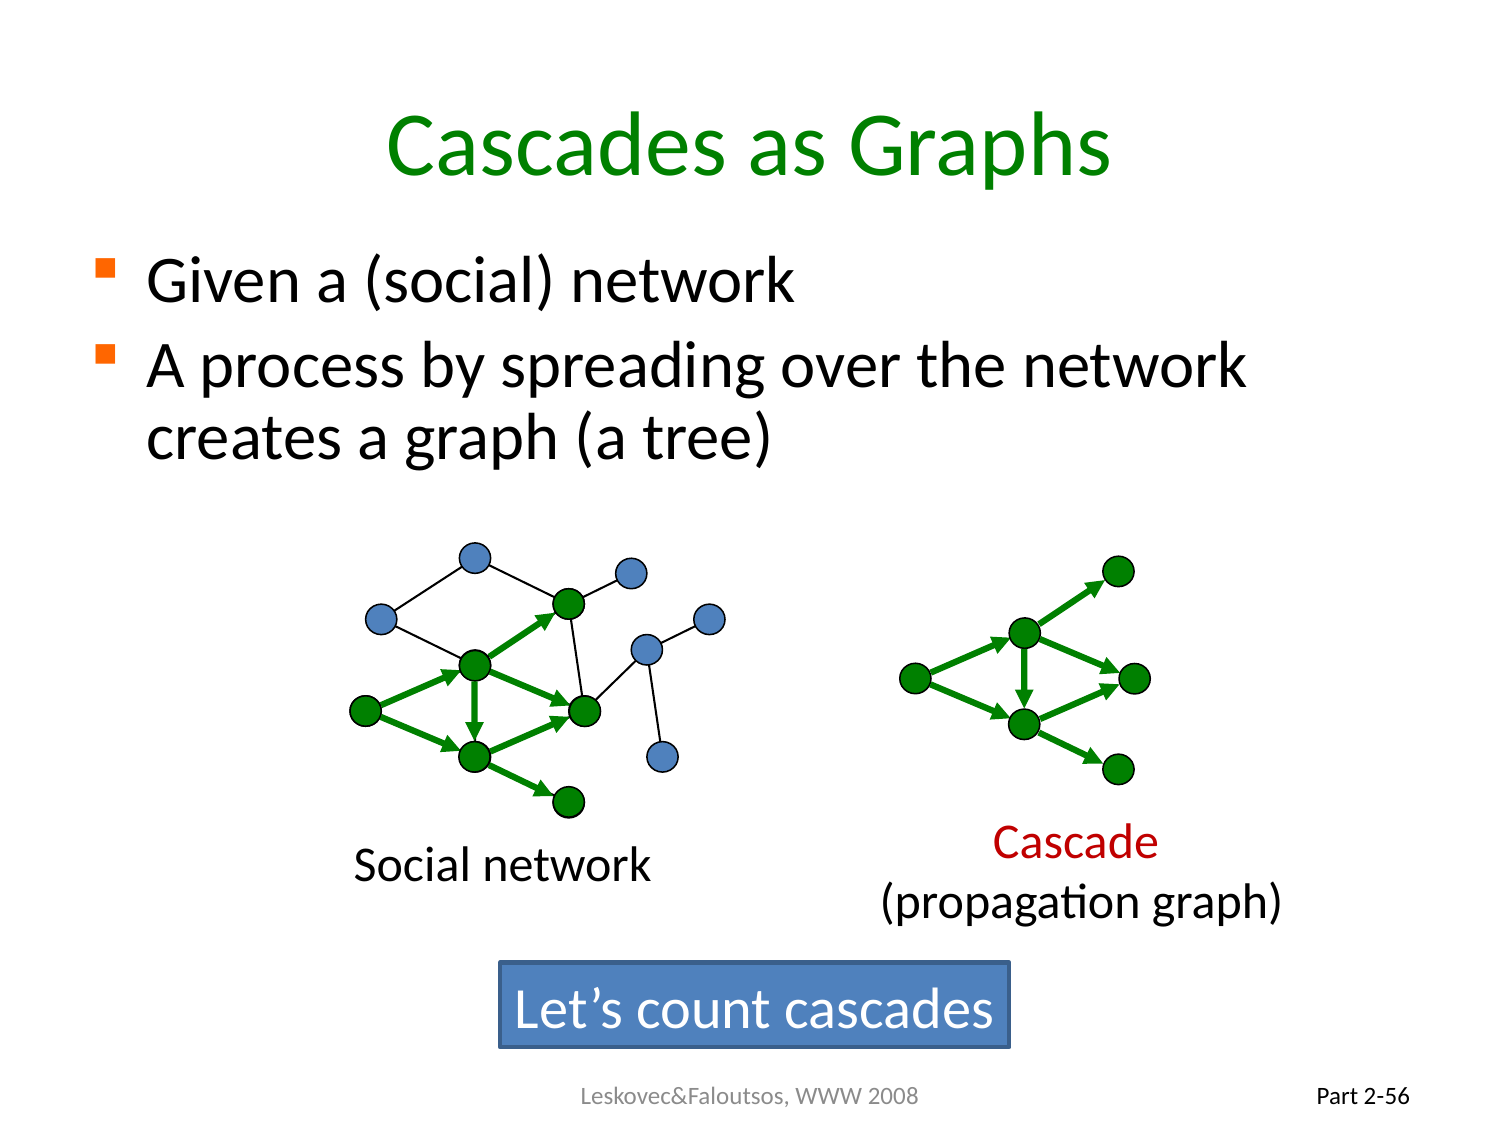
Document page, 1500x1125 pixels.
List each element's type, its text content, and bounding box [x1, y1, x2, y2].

text_box [488, 764, 554, 797]
text_box [468, 681, 481, 741]
text_box [615, 558, 647, 589]
text_box [459, 650, 491, 681]
text_box [646, 741, 679, 773]
text_box [365, 604, 397, 635]
text_box Social network [339, 824, 667, 899]
text_box [459, 542, 491, 574]
slide_number Part 2-56 [1074, 1065, 1425, 1125]
text_box [569, 696, 601, 727]
text_box [490, 671, 570, 707]
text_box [899, 555, 1151, 785]
text_box [490, 716, 570, 752]
text_box [553, 588, 585, 620]
text_box [458, 741, 491, 773]
text_box [489, 612, 556, 657]
list Given a (social) network A process by spreading over the network creates a graph (a tree) [75, 237, 1425, 1038]
text_box [350, 695, 382, 727]
text_box [553, 786, 585, 818]
text_box [380, 716, 460, 752]
footer Leskovec&Faloutsos, WWW 2008 [512, 1065, 988, 1125]
text_box [631, 634, 663, 666]
title Cascades as Graphs [75, 45, 1425, 233]
text_box Let’s count cascades [498, 960, 1011, 1049]
text_box [380, 669, 460, 706]
text_box [693, 604, 726, 635]
text_box Cascade (propagation graph) [864, 801, 1299, 936]
